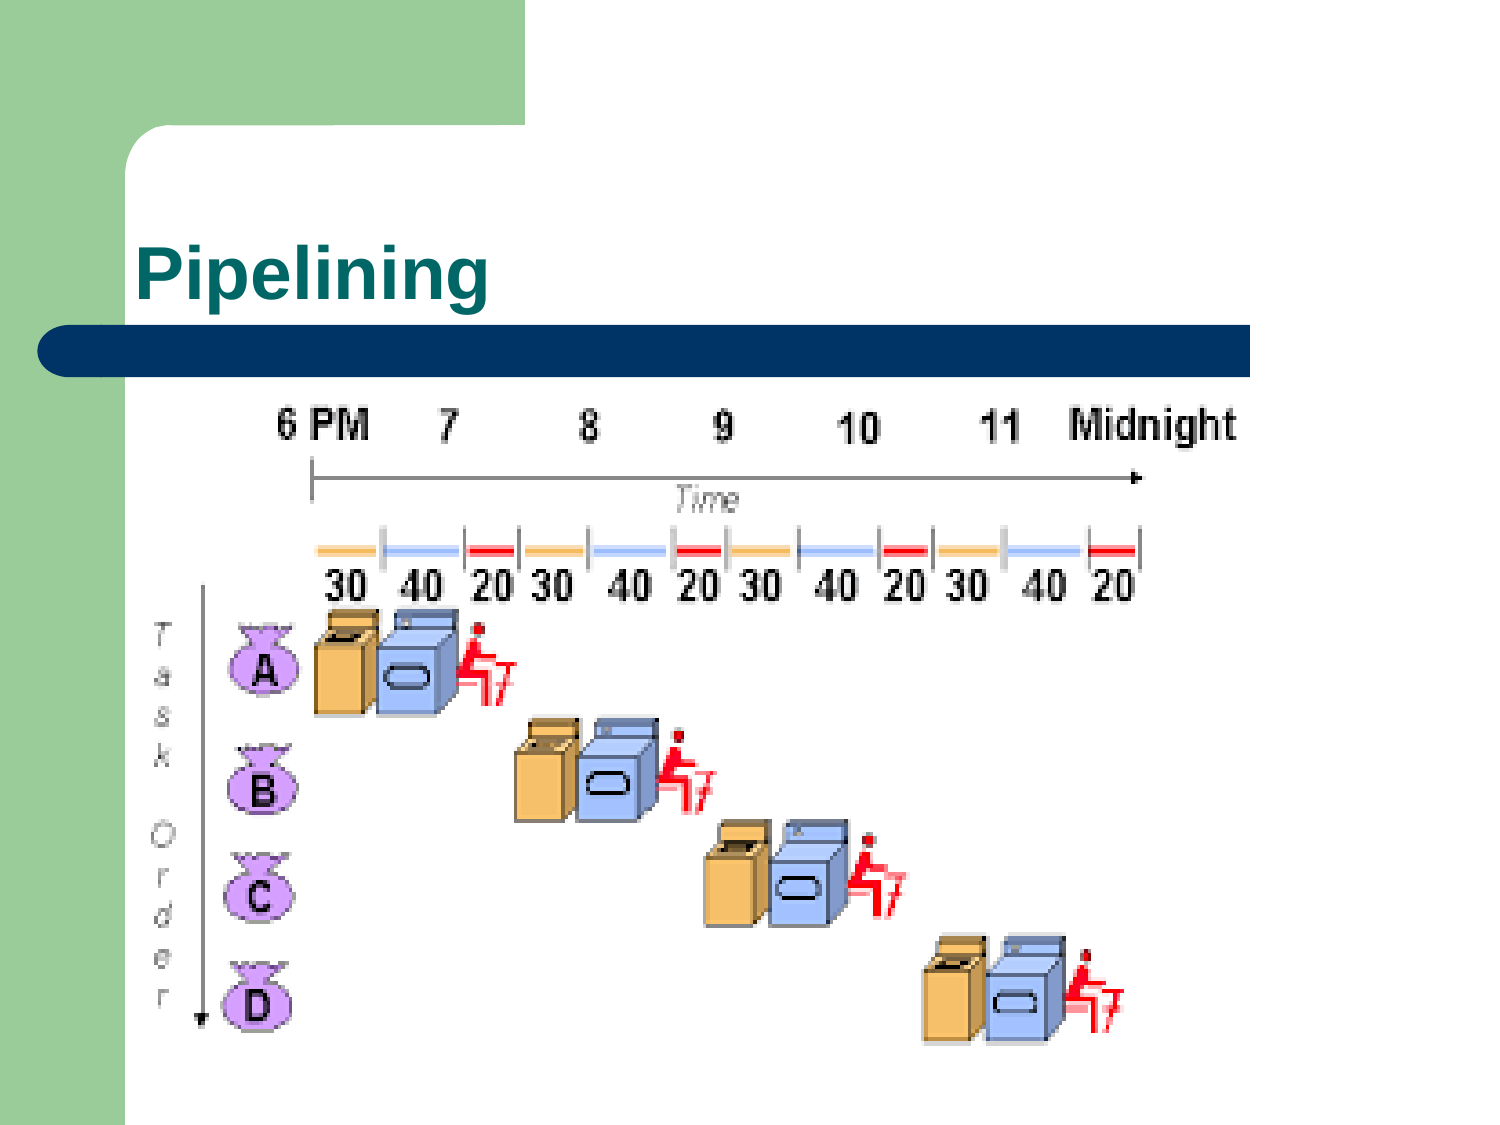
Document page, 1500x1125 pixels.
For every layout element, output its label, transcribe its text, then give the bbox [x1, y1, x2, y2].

text_box [151, 404, 1237, 1046]
title Pipelining [131, 173, 1237, 364]
